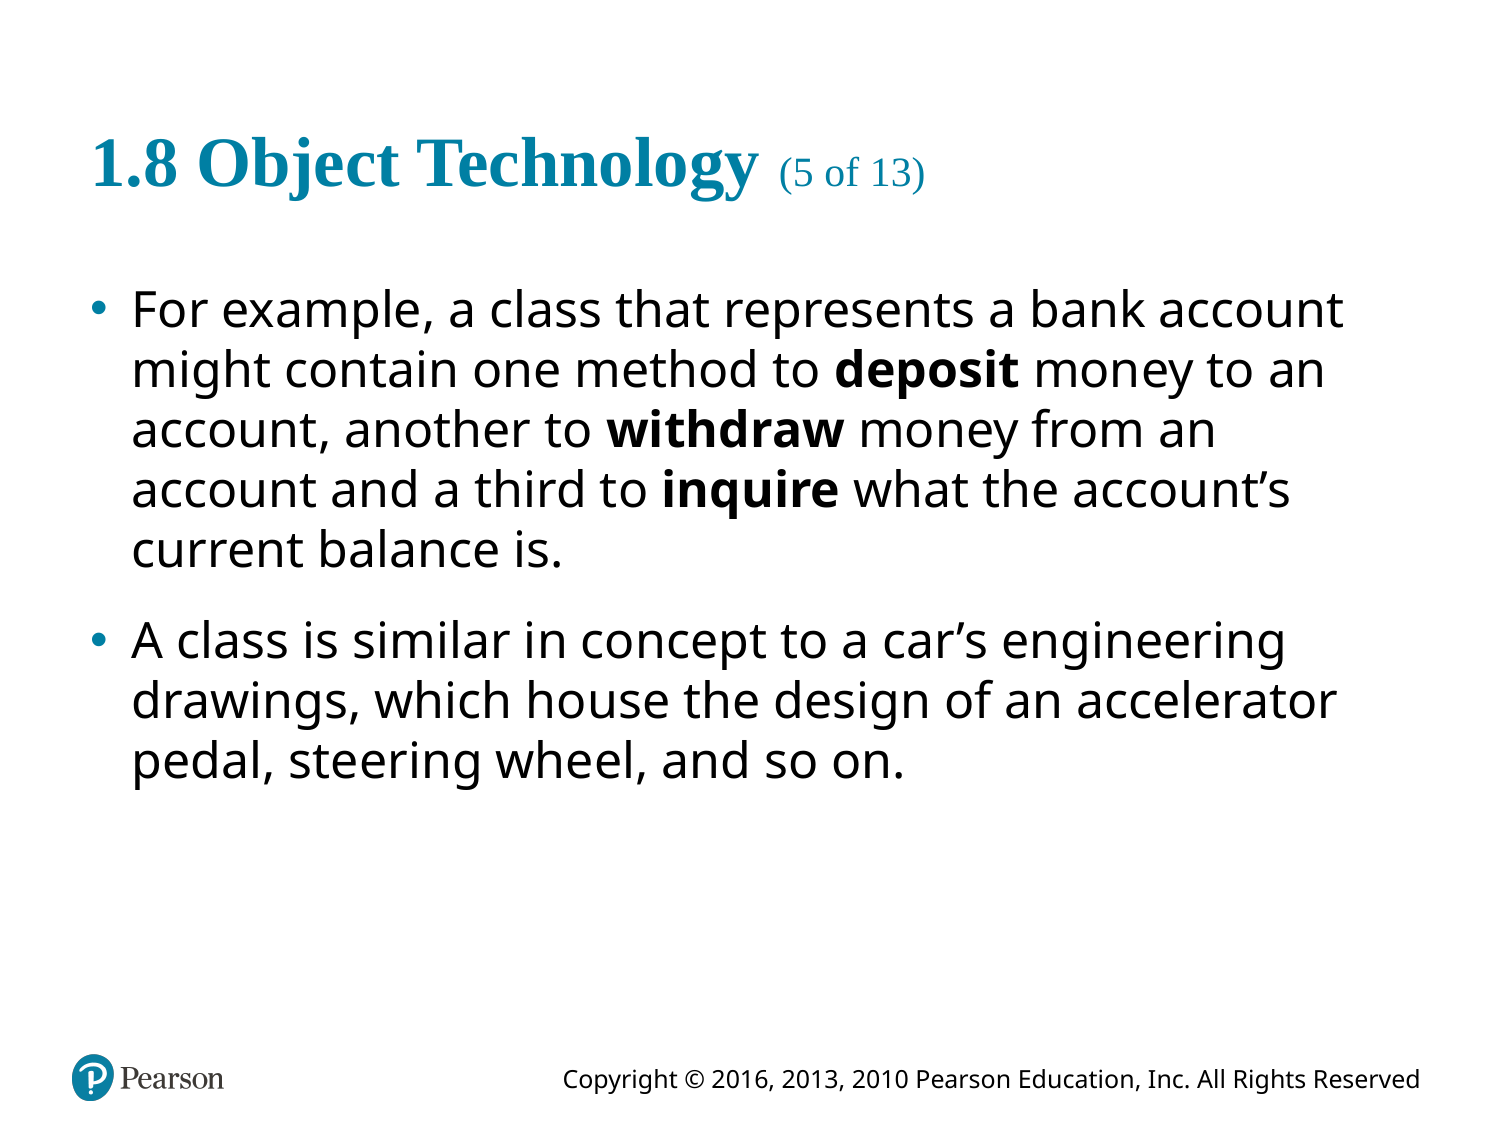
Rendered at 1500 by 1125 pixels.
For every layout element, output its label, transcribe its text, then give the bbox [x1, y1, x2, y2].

list For example, a class that represents a bank account might contain one method to deposit money to an account, another to withdraw money from an account and a third to inquire what the account’s current balance is. A class is similar in concept to a car’s engineering drawings, which house the design of an accelerator pedal, steering wheel, and so on. [75, 262, 1425, 912]
picture [72, 1054, 88, 1070]
picture [80, 1063, 106, 1088]
picture [72, 1087, 83, 1101]
title 1.8 Object Technology (5 of 13) [75, 35, 1425, 216]
picture [98, 1054, 224, 1101]
